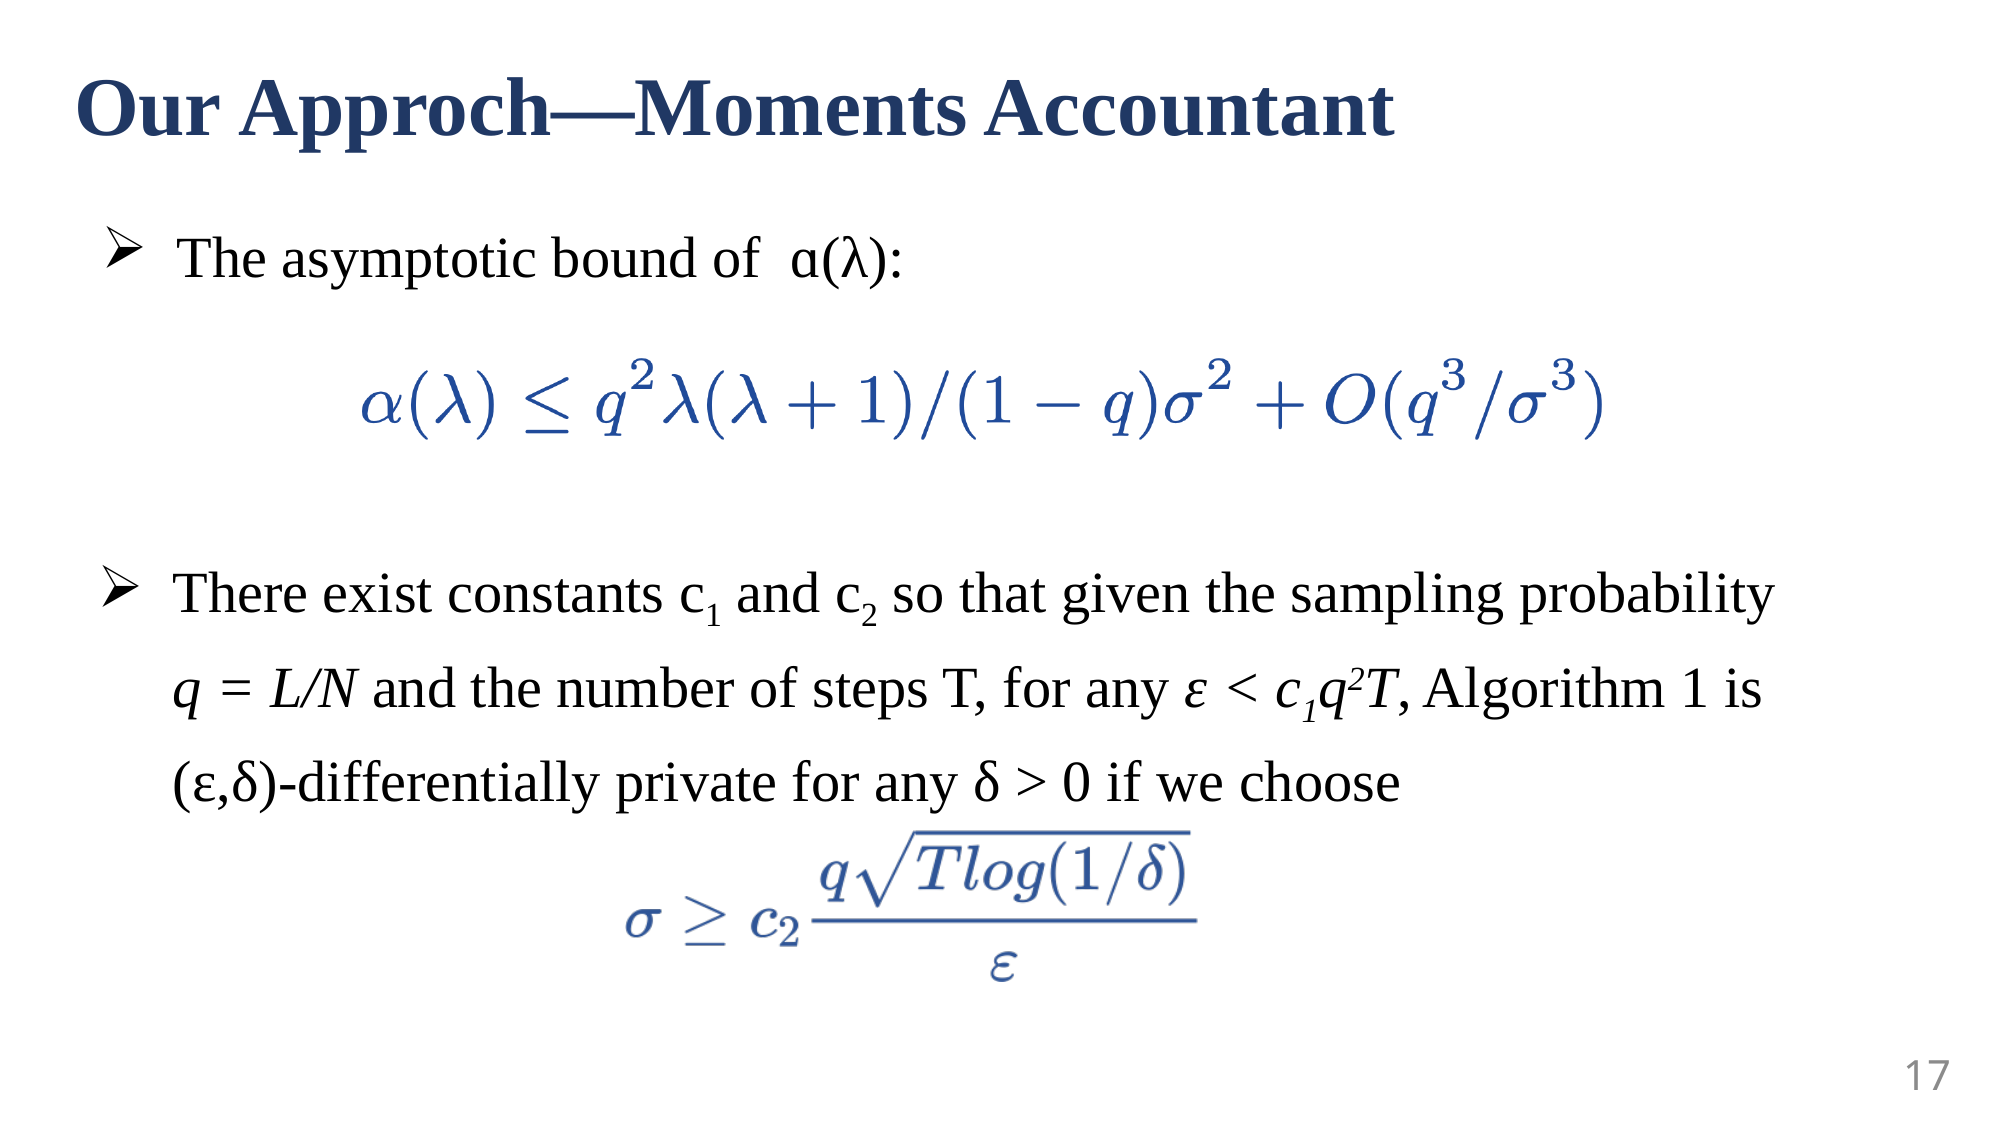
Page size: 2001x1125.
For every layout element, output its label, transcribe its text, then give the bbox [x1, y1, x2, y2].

slide_number 17 [1876, 1047, 1967, 1107]
text_box There exist constants c1 and c2 so that given the sampling probability q = L/N and the number of steps T, for any ε < c1q2T, Algorithm 1 is (ε,δ)-differentially private for any δ > 0 if we choose [82, 530, 1828, 821]
picture [624, 827, 1205, 982]
text_box The asymptotic bound of ɑ(λ): [86, 212, 935, 297]
text_box Our Approch—Moments Accountant [59, 44, 2000, 159]
picture [346, 329, 1618, 461]
